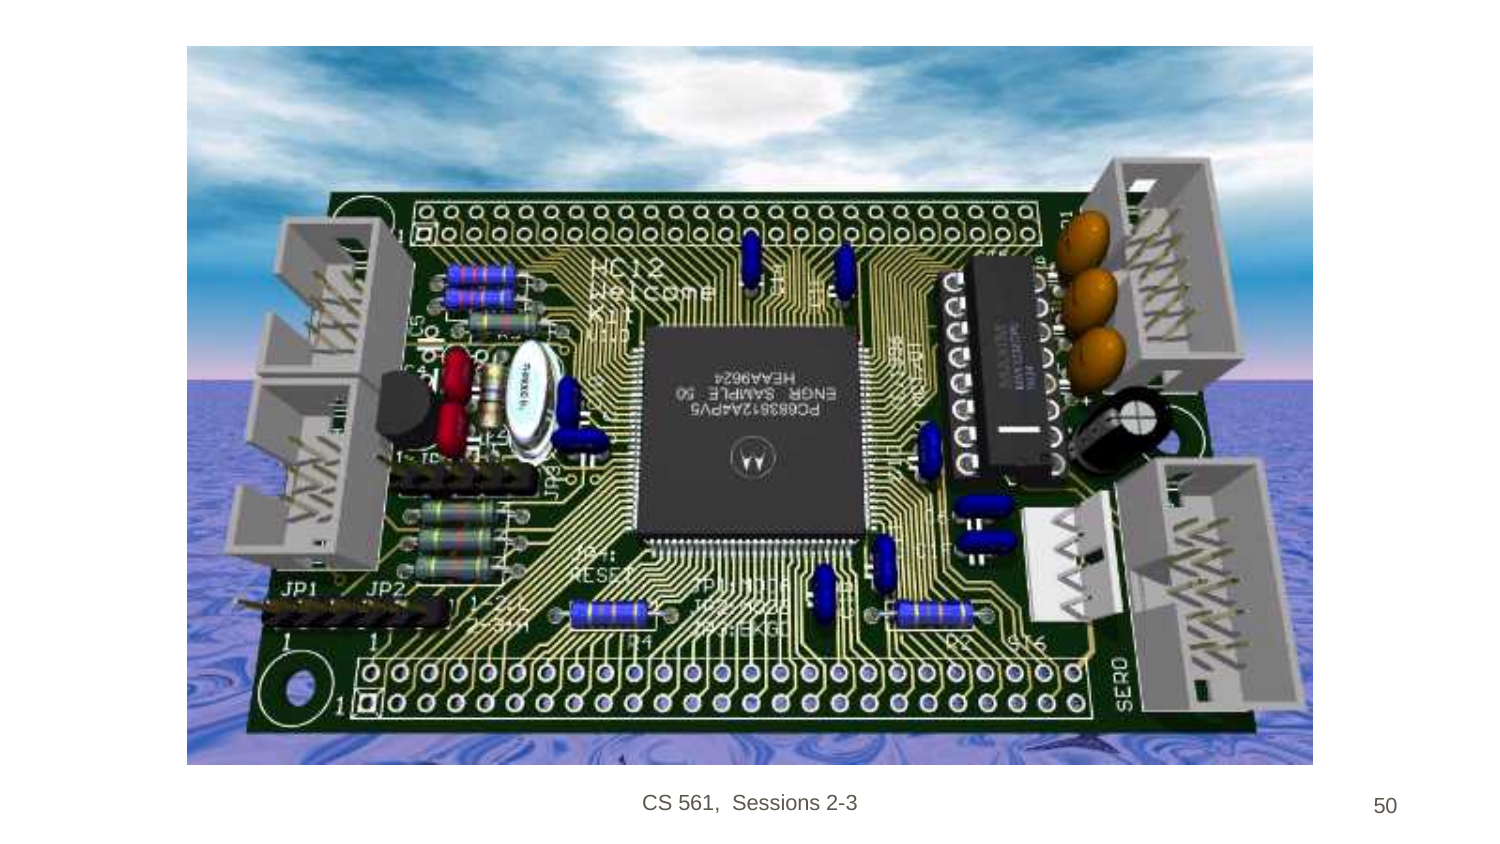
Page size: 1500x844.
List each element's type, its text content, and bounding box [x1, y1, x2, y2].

picture [187, 46, 1313, 765]
footer CS 561, Sessions 2-3 [512, 774, 988, 823]
slide_number 50 [1099, 768, 1413, 826]
